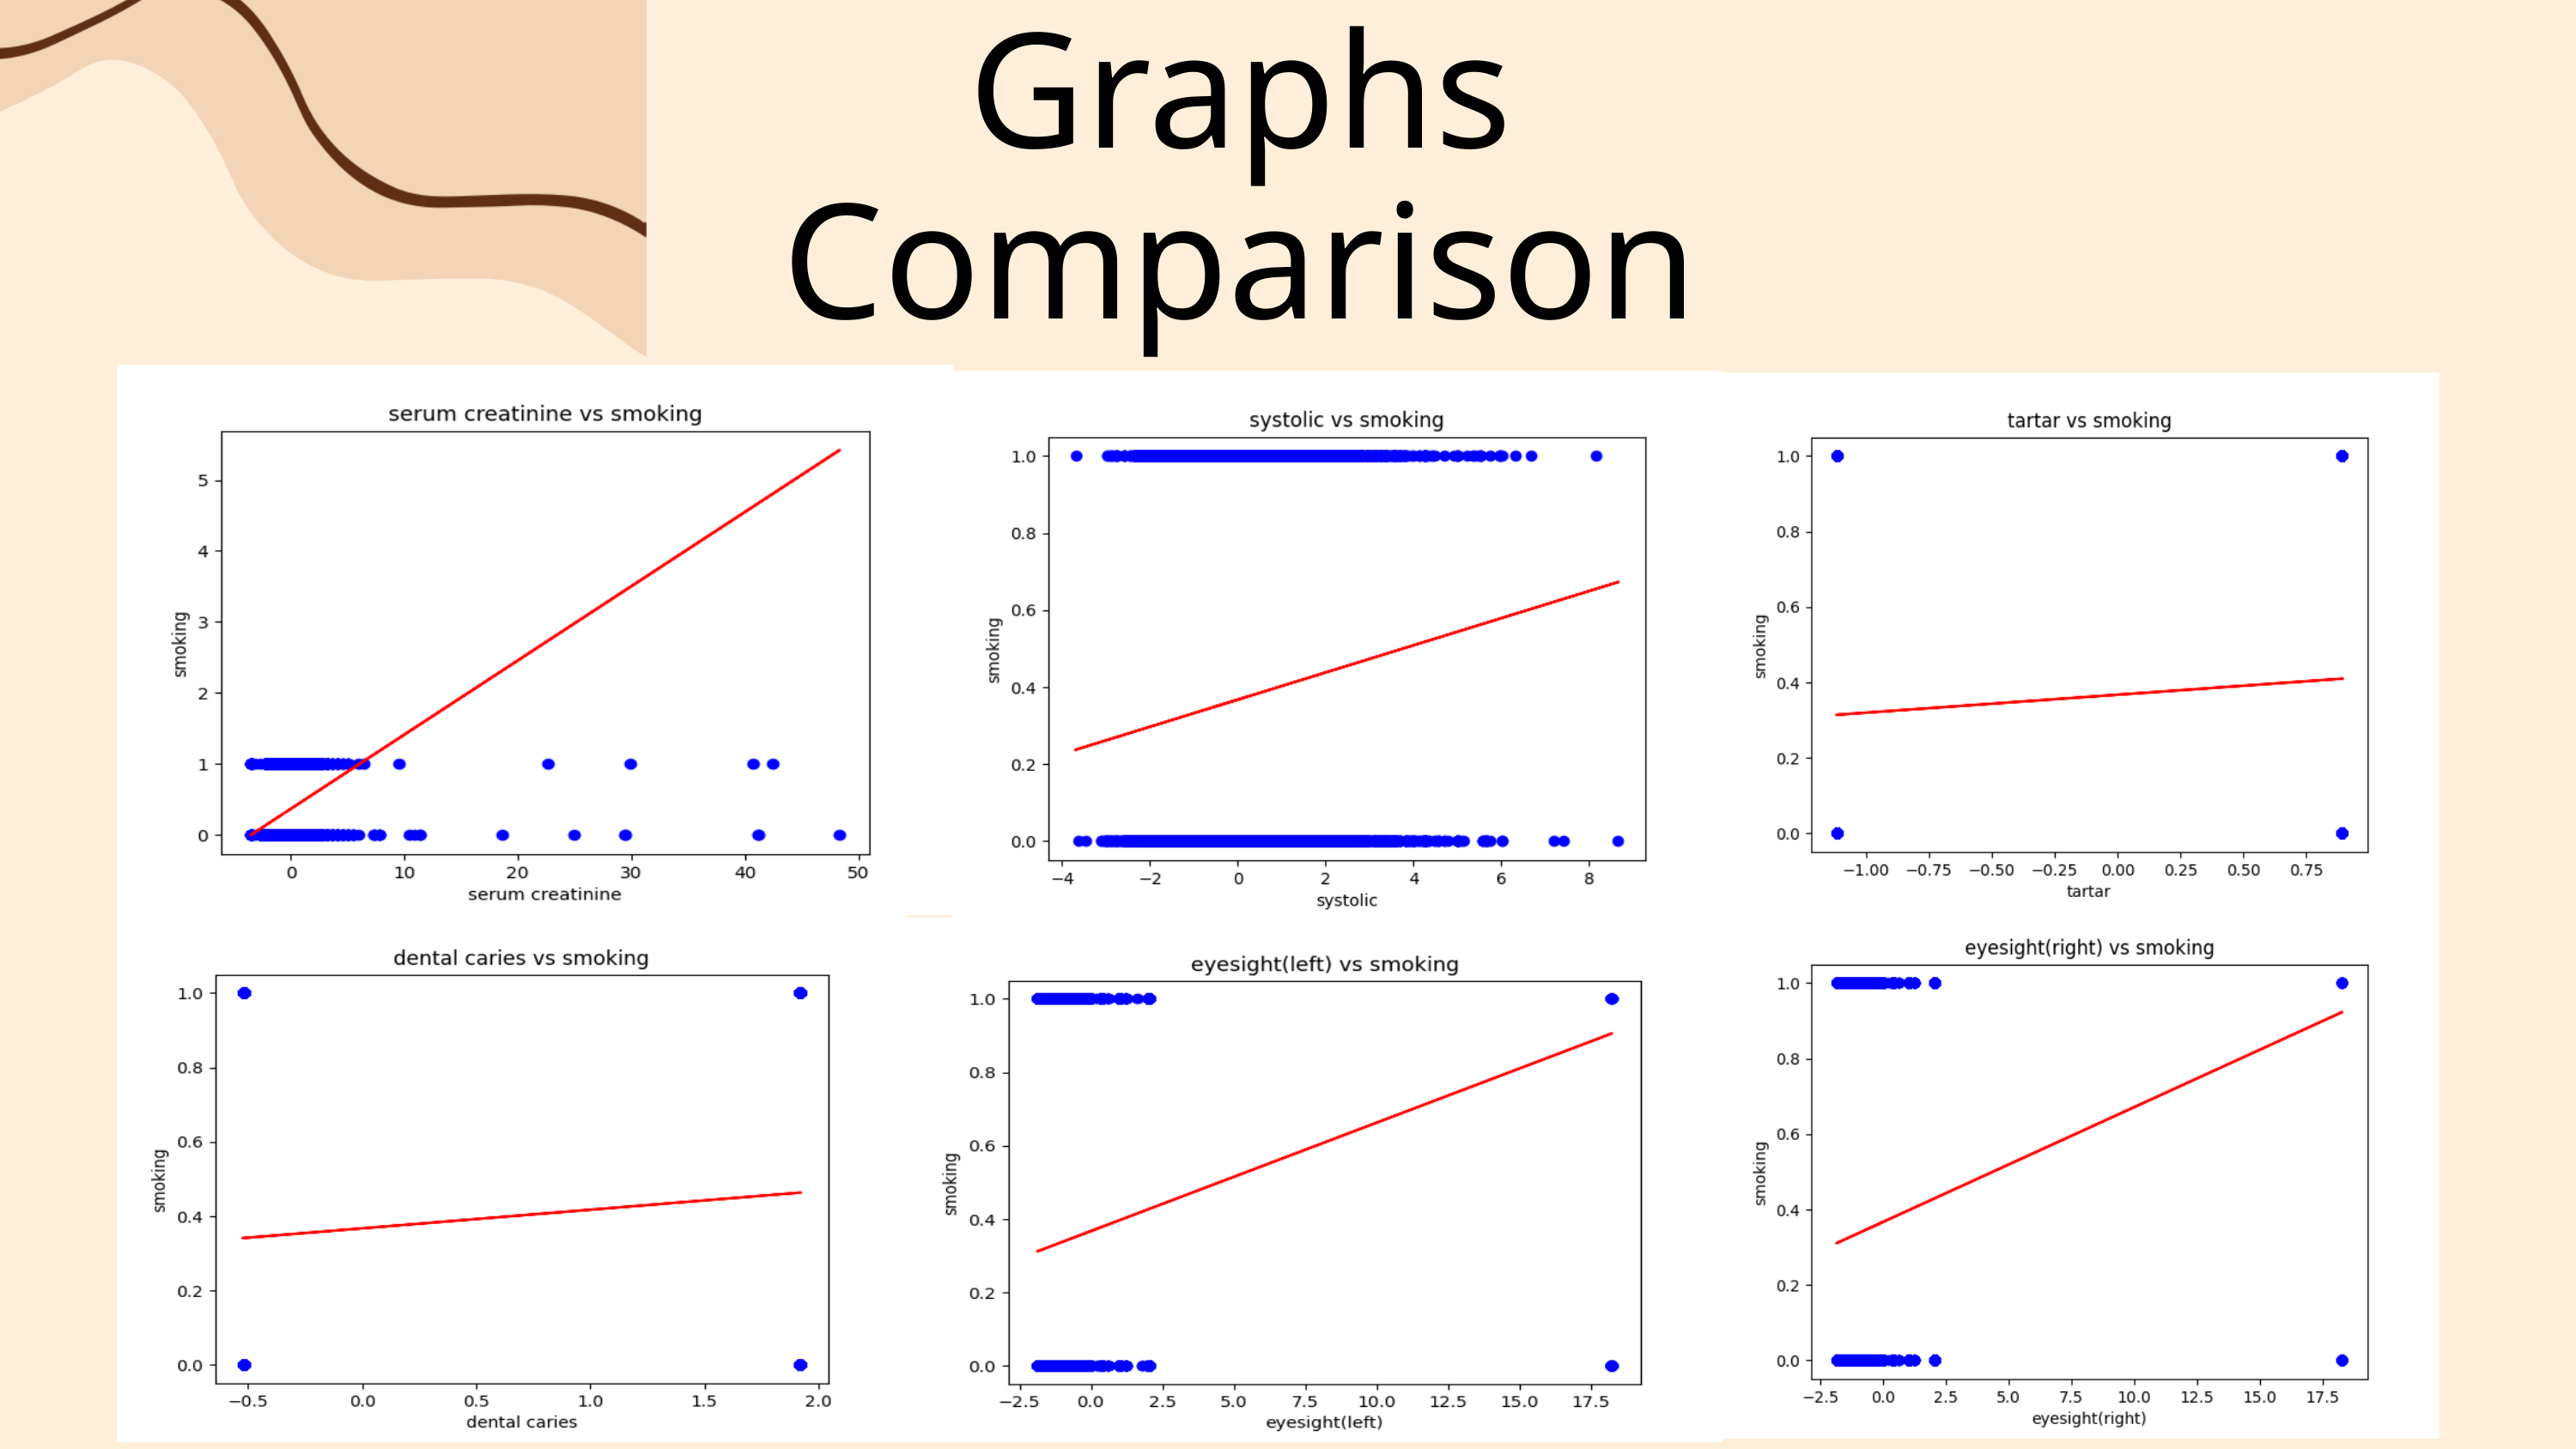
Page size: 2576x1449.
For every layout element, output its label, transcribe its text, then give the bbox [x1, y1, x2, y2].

text_box [0, 0, 647, 357]
text_box Graphs Comparison [647, 208, 1973, 328]
picture [117, 365, 2439, 1442]
